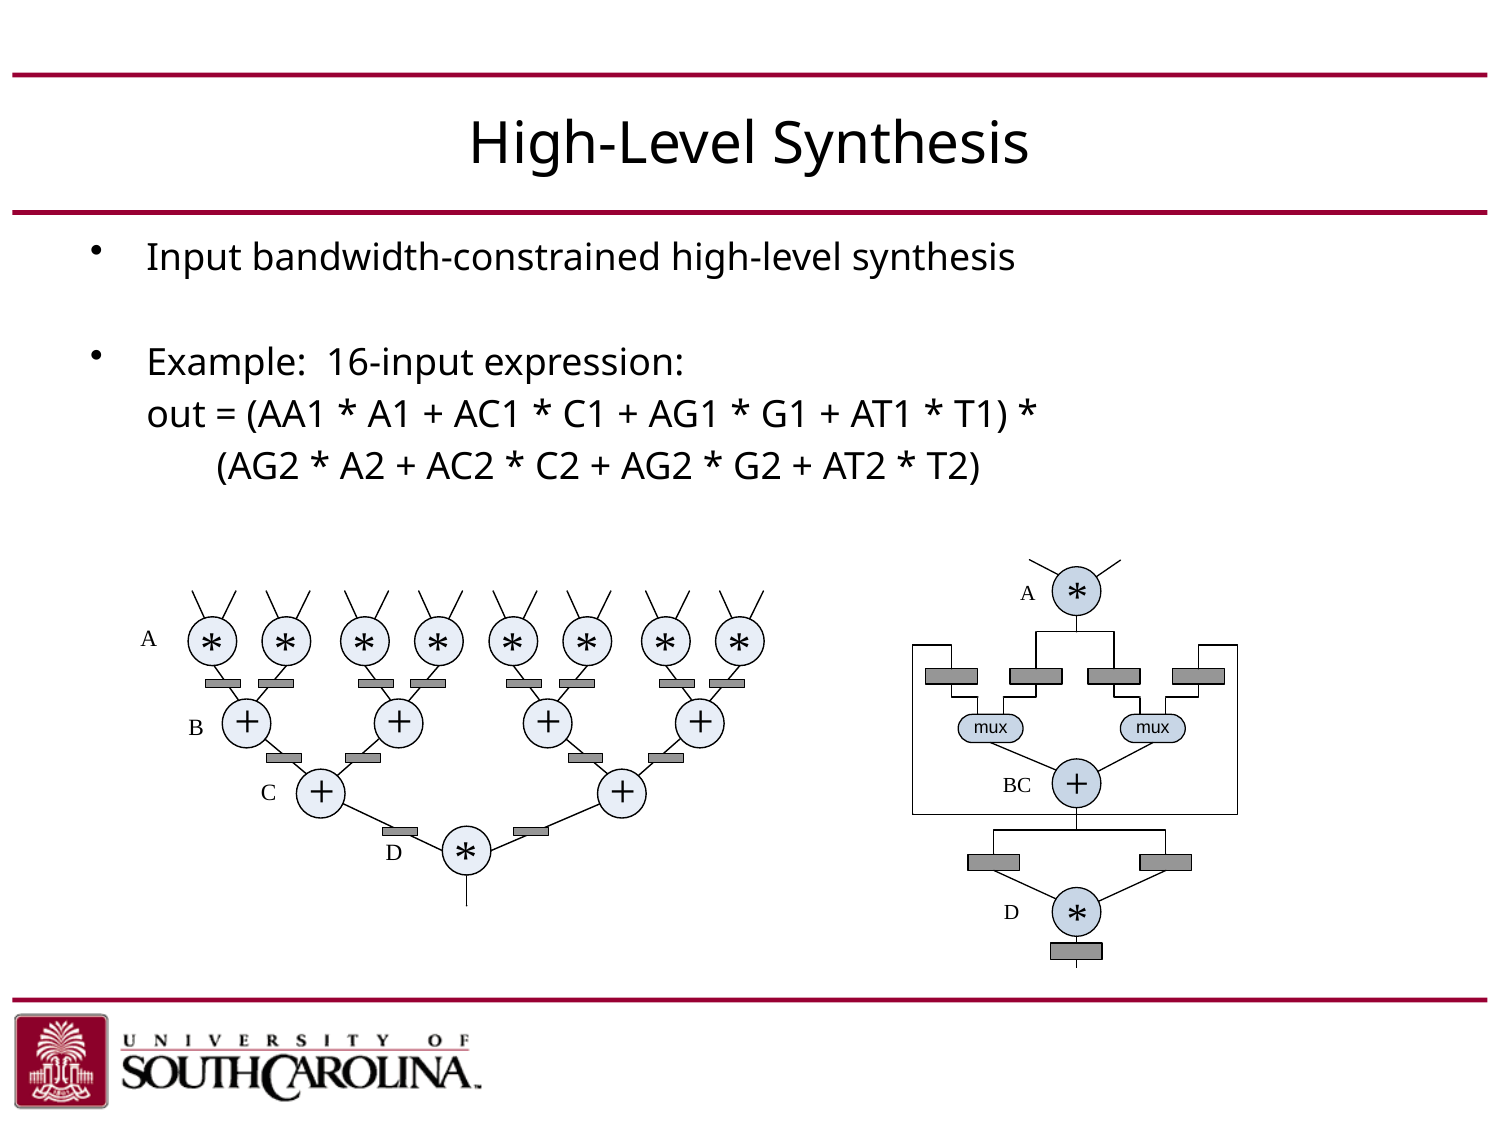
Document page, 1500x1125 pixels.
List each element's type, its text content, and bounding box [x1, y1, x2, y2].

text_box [124, 587, 788, 910]
list Input bandwidth-constrained high-level synthesis Example: 16-input expression: out = (AA1 * A1 + AC1 * C1 + AG1 * G1 + AT1 * T1) * (AG2 * A2 + AC2 * C2 + AG2 * G2 + AT2 * T2) [74, 224, 1426, 526]
title High-Level Synthesis [74, 74, 1426, 206]
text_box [874, 549, 1276, 968]
picture [12, 1012, 488, 1112]
